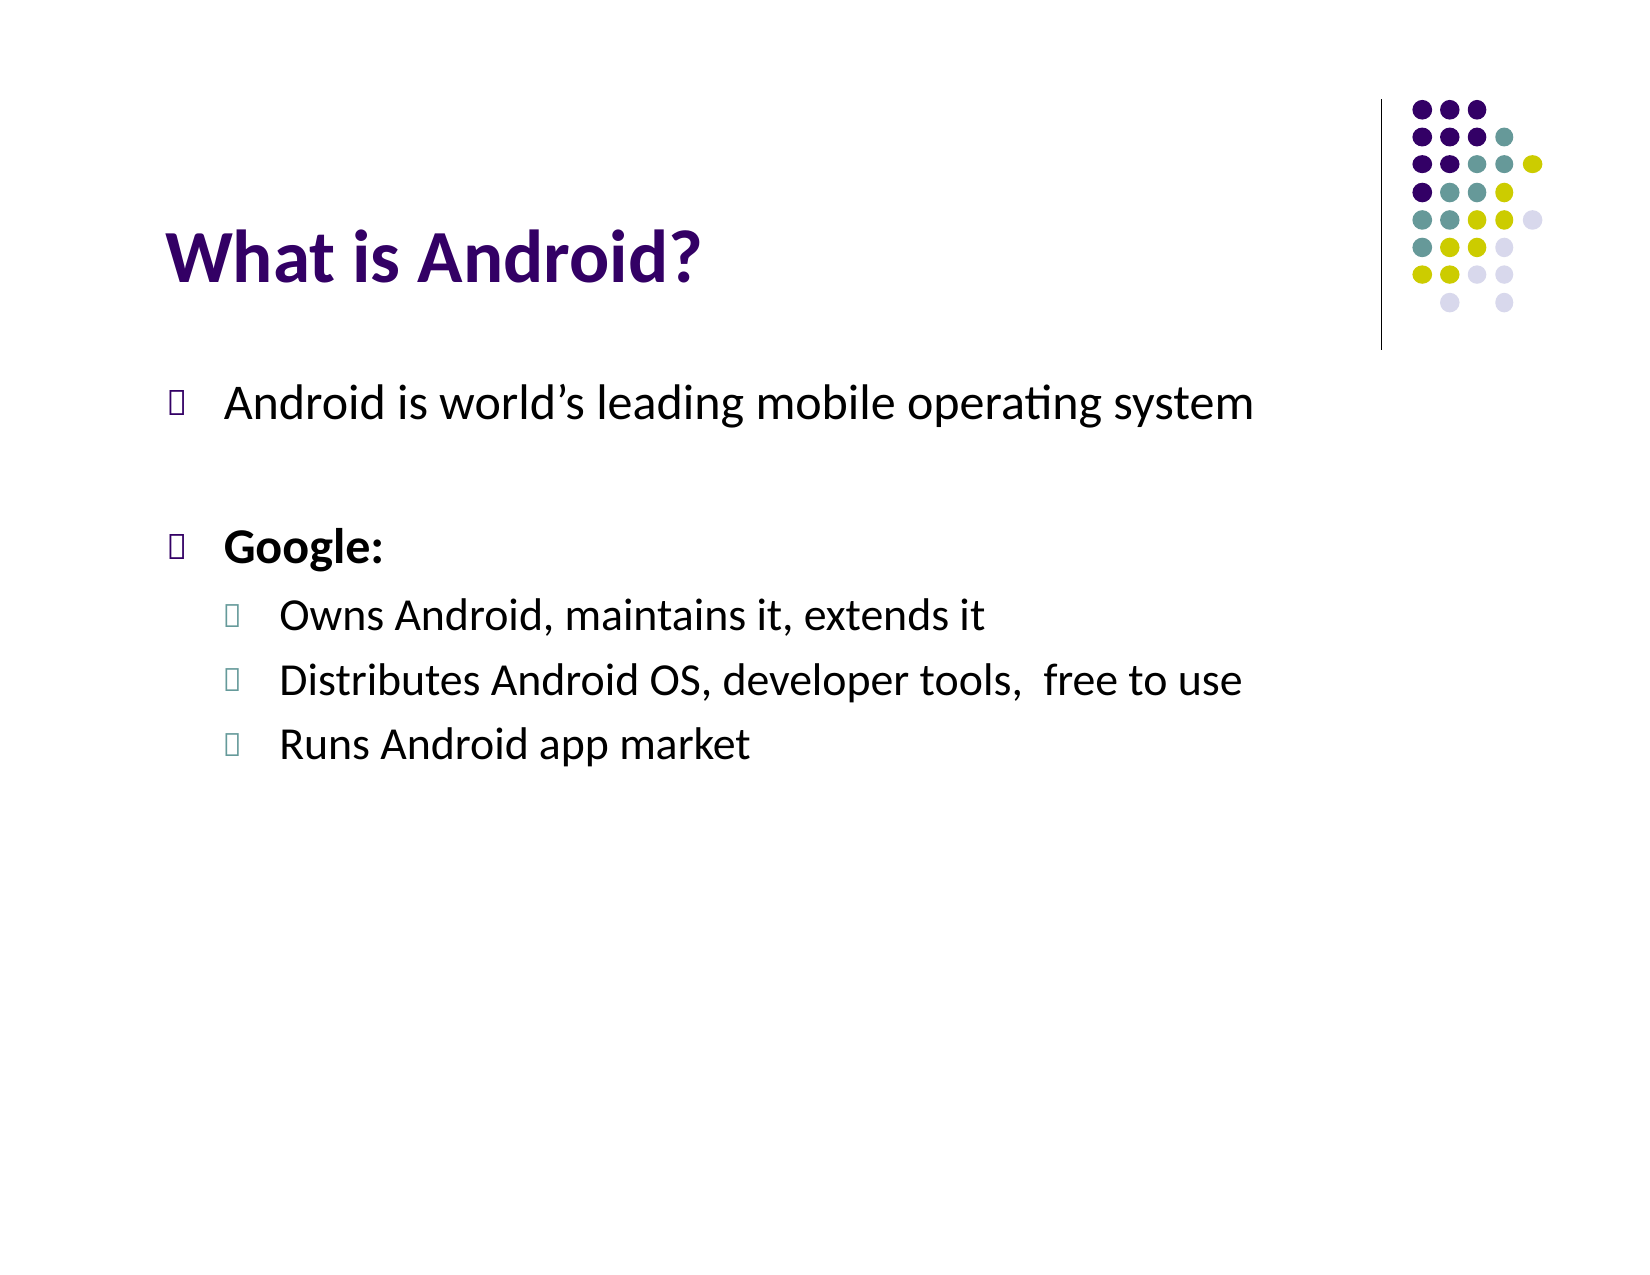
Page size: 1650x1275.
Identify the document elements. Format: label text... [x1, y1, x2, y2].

text_box [1493, 180, 1516, 205]
text_box [1438, 235, 1462, 260]
text_box [1438, 97, 1462, 122]
text_box [1465, 180, 1489, 205]
text_box [1465, 153, 1489, 176]
text_box [1465, 263, 1489, 286]
text_box [1410, 180, 1435, 205]
text_box Owns Android, maintains it, extends it Distributes Android OS, developer tools, free to use Runs Android app market [279, 593, 1244, 777]
text_box [1438, 180, 1462, 205]
text_box [1465, 235, 1489, 260]
text_box [1410, 235, 1435, 260]
text_box    [222, 597, 242, 770]
text_box [1410, 208, 1435, 232]
text_box What is Android? [165, 224, 704, 306]
text_box [1493, 153, 1516, 176]
text_box [1410, 153, 1435, 176]
text_box [1438, 125, 1462, 149]
text_box   [166, 385, 188, 575]
text_box [1520, 208, 1545, 232]
text_box Android is world’s leading mobile operating system Google: [223, 379, 1256, 581]
text_box [1438, 290, 1462, 315]
text_box [1493, 235, 1516, 260]
text_box [1493, 208, 1516, 232]
text_box [1438, 153, 1462, 176]
text_box [1493, 290, 1516, 315]
text_box [1493, 263, 1516, 286]
text_box [1438, 263, 1462, 286]
text_box [1465, 125, 1489, 149]
text_box [1465, 208, 1489, 232]
text_box [1465, 97, 1489, 122]
text_box [1410, 263, 1435, 286]
text_box [1438, 208, 1462, 232]
text_box [73, 73, 1577, 1202]
text_box [1493, 125, 1516, 149]
text_box [1410, 97, 1435, 122]
text_box [1520, 153, 1545, 176]
text_box [1410, 125, 1435, 149]
